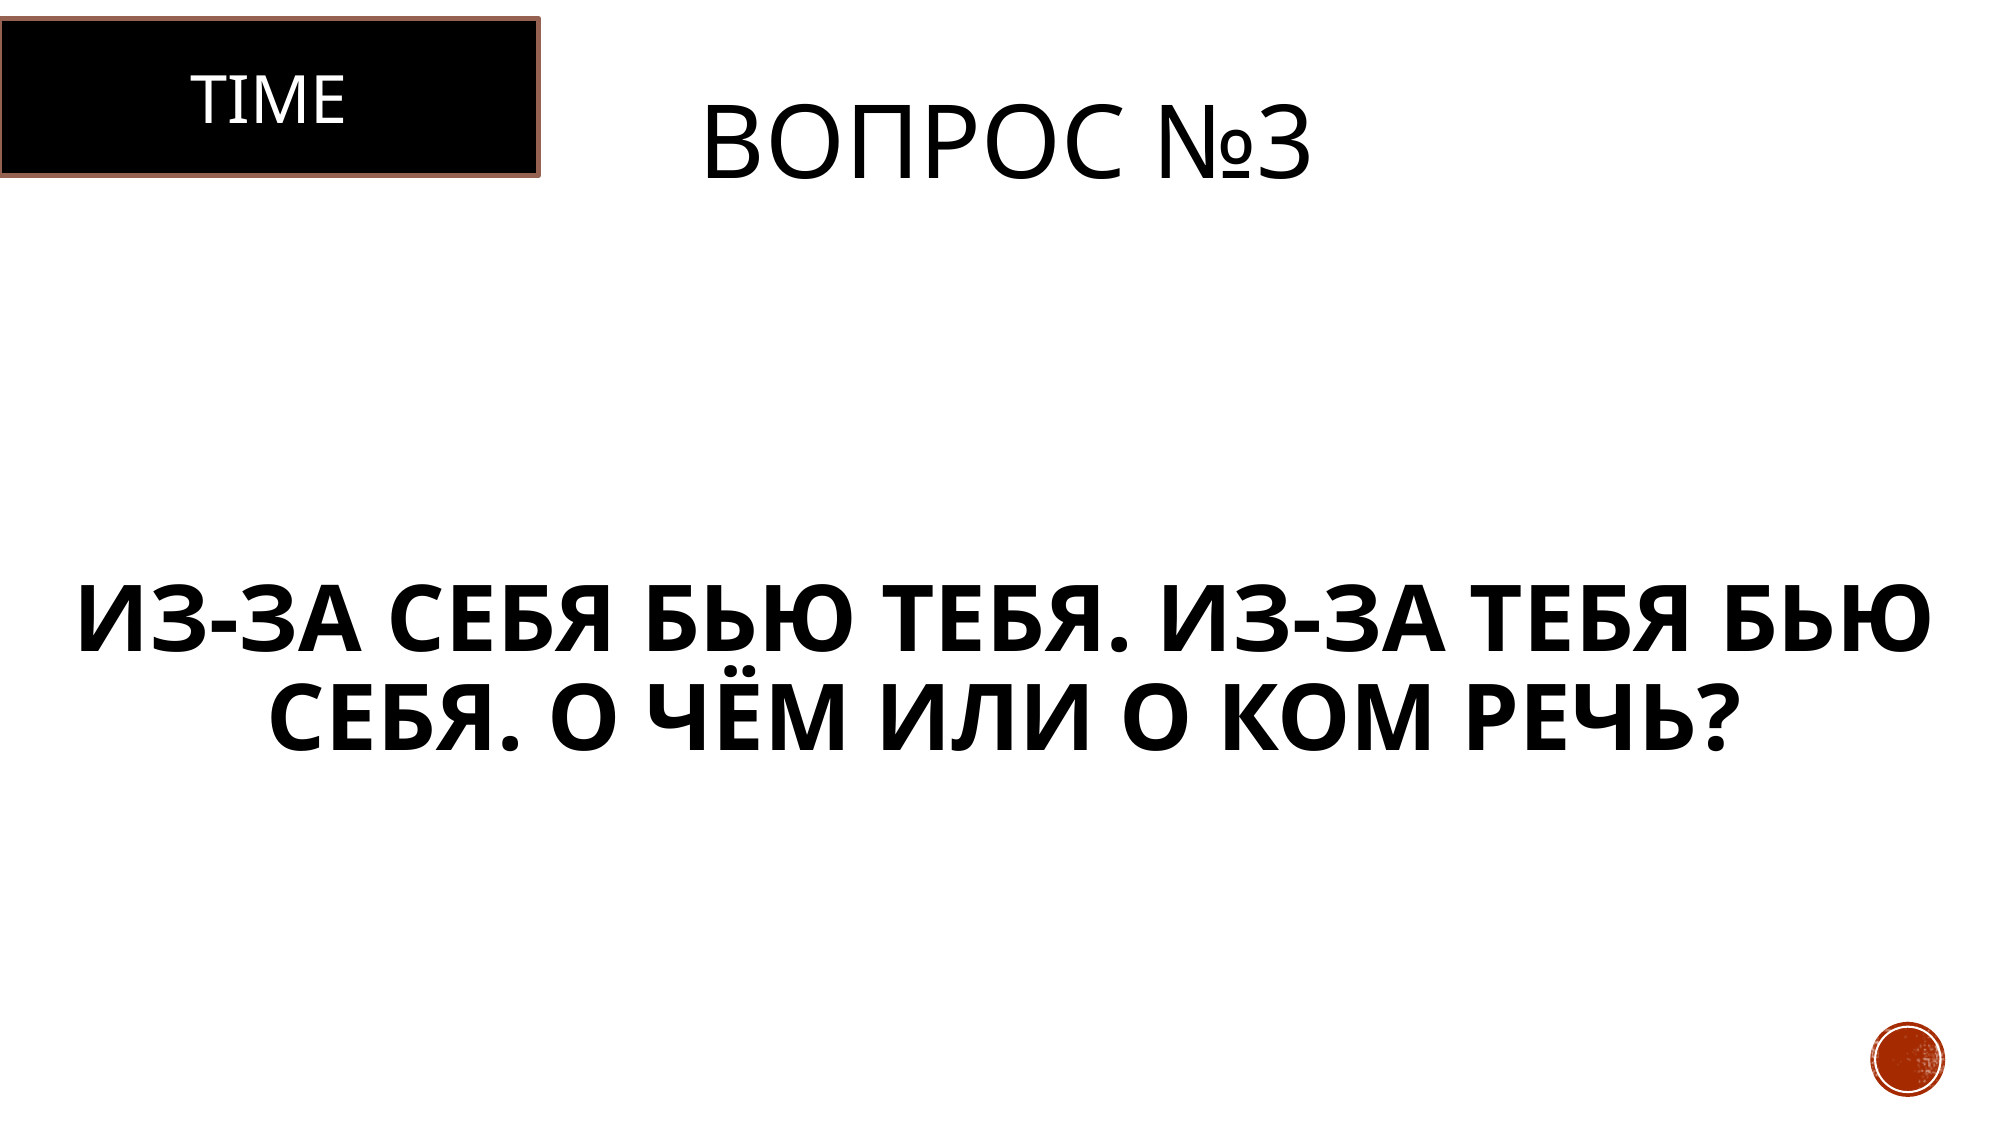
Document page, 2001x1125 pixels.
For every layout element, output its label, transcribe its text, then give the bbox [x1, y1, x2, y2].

text_box Из-за себя бью тебя. Из-за тебя бью себя. О чём или о ком речь? [38, 562, 1971, 780]
text_box TIME [0, 17, 540, 177]
title Вопрос №3 [683, 36, 1338, 255]
